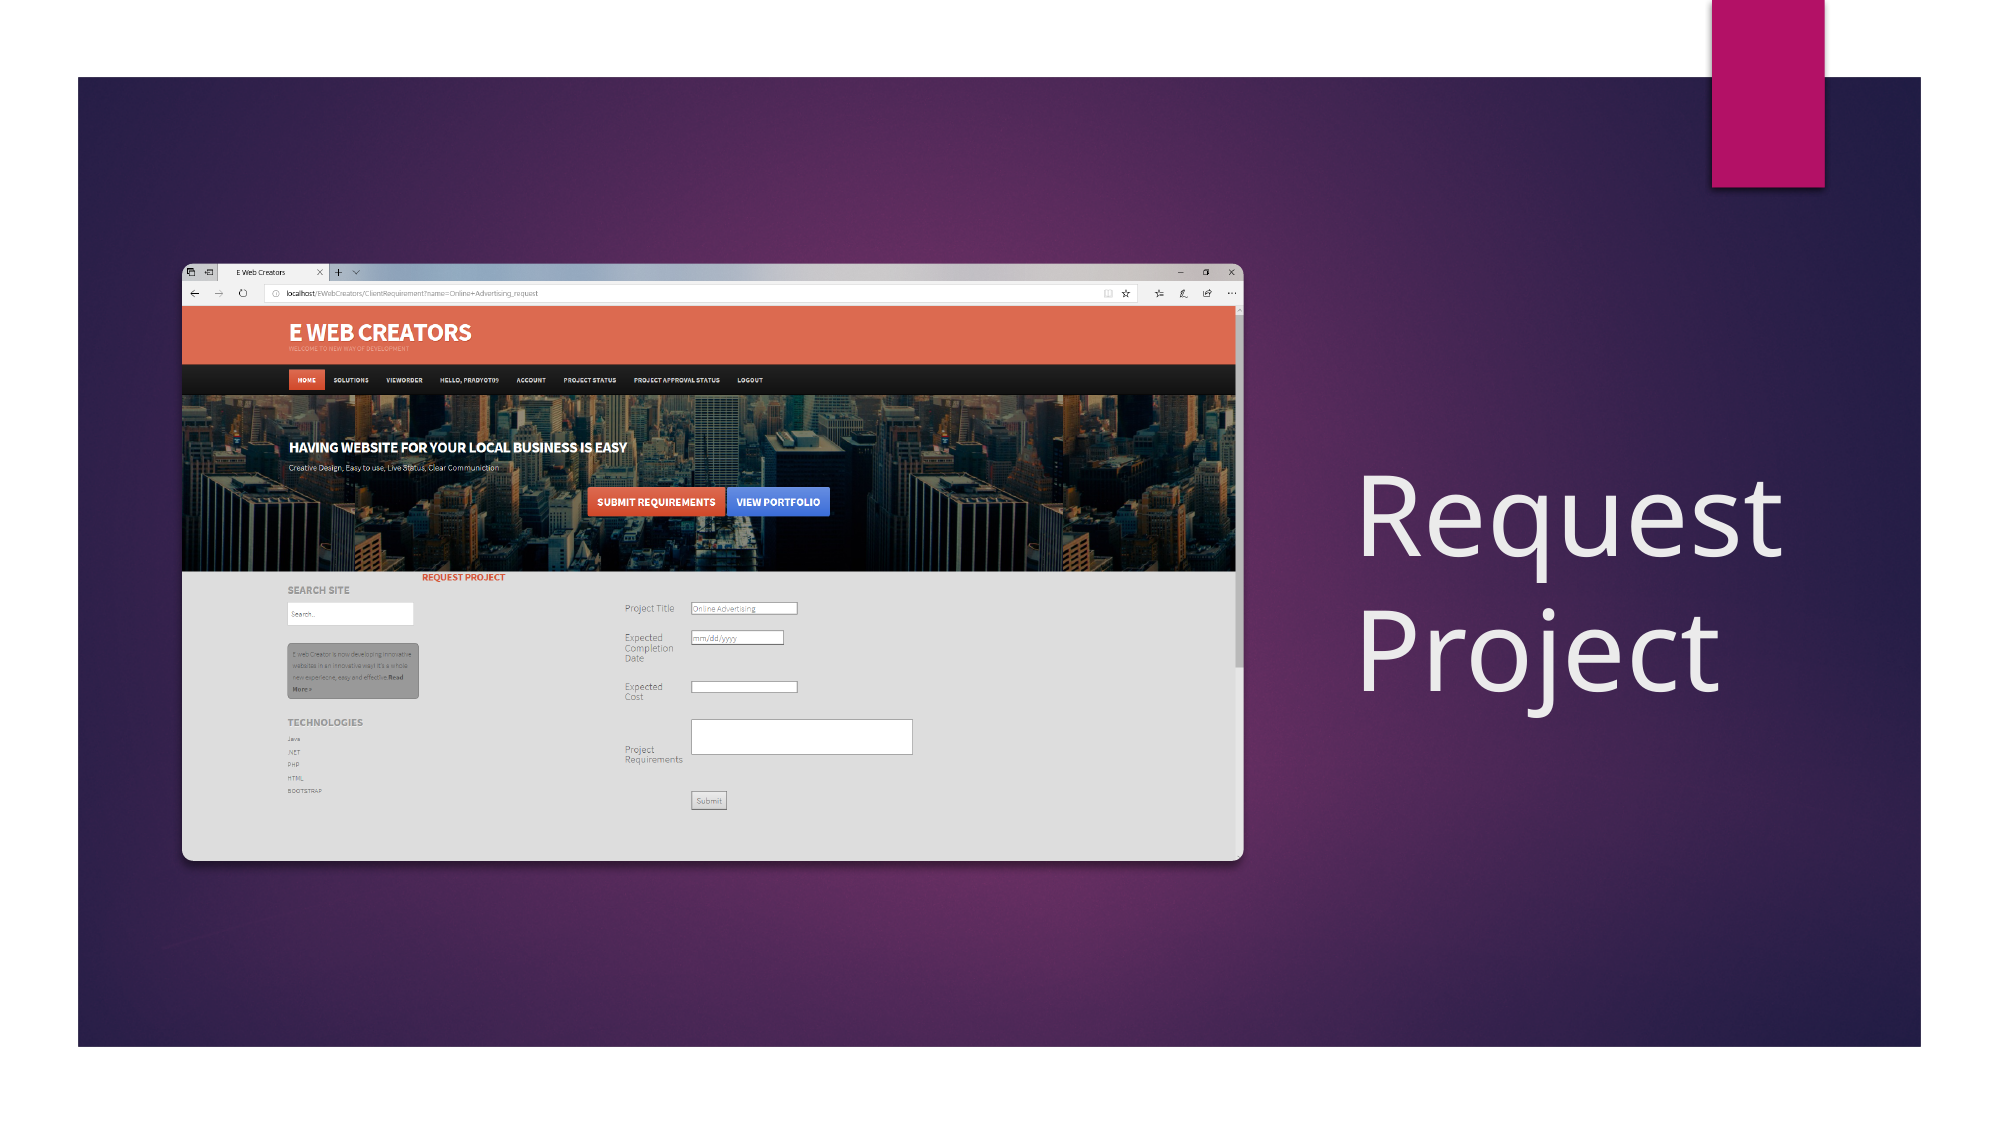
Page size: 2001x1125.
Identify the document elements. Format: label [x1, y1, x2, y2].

list [181, 263, 1244, 861]
text_box [0, 0, 2000, 1125]
